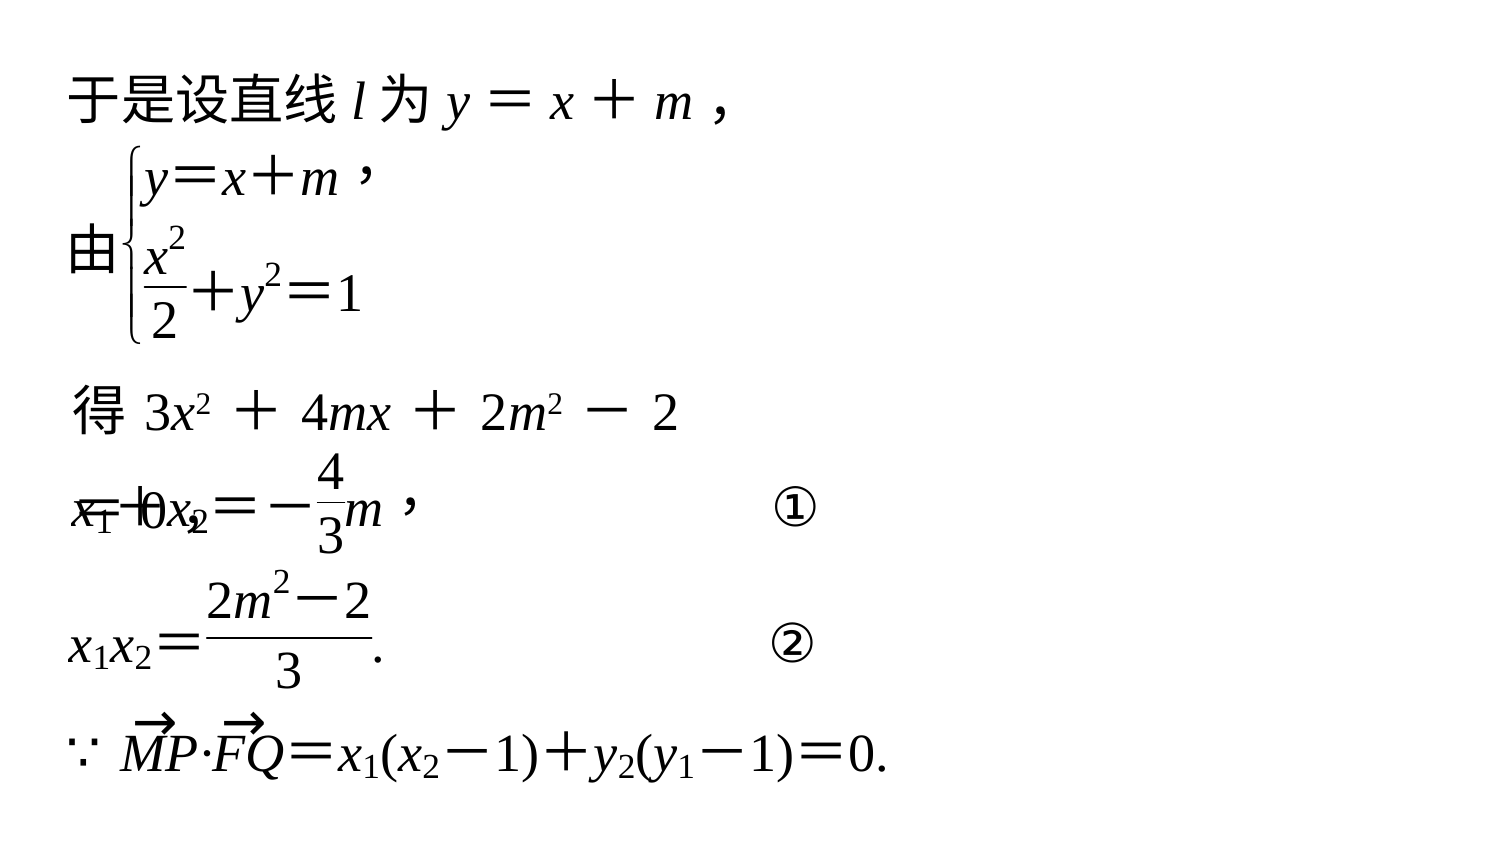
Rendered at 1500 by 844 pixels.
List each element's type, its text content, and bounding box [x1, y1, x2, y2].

text_box 得3x2＋4mx＋2m2－2＝0， [57, 336, 708, 449]
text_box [65, 686, 1066, 844]
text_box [71, 440, 1071, 568]
text_box 于是设直线l为y＝x＋m， [52, 25, 1471, 138]
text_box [68, 563, 1068, 686]
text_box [65, 128, 1065, 411]
